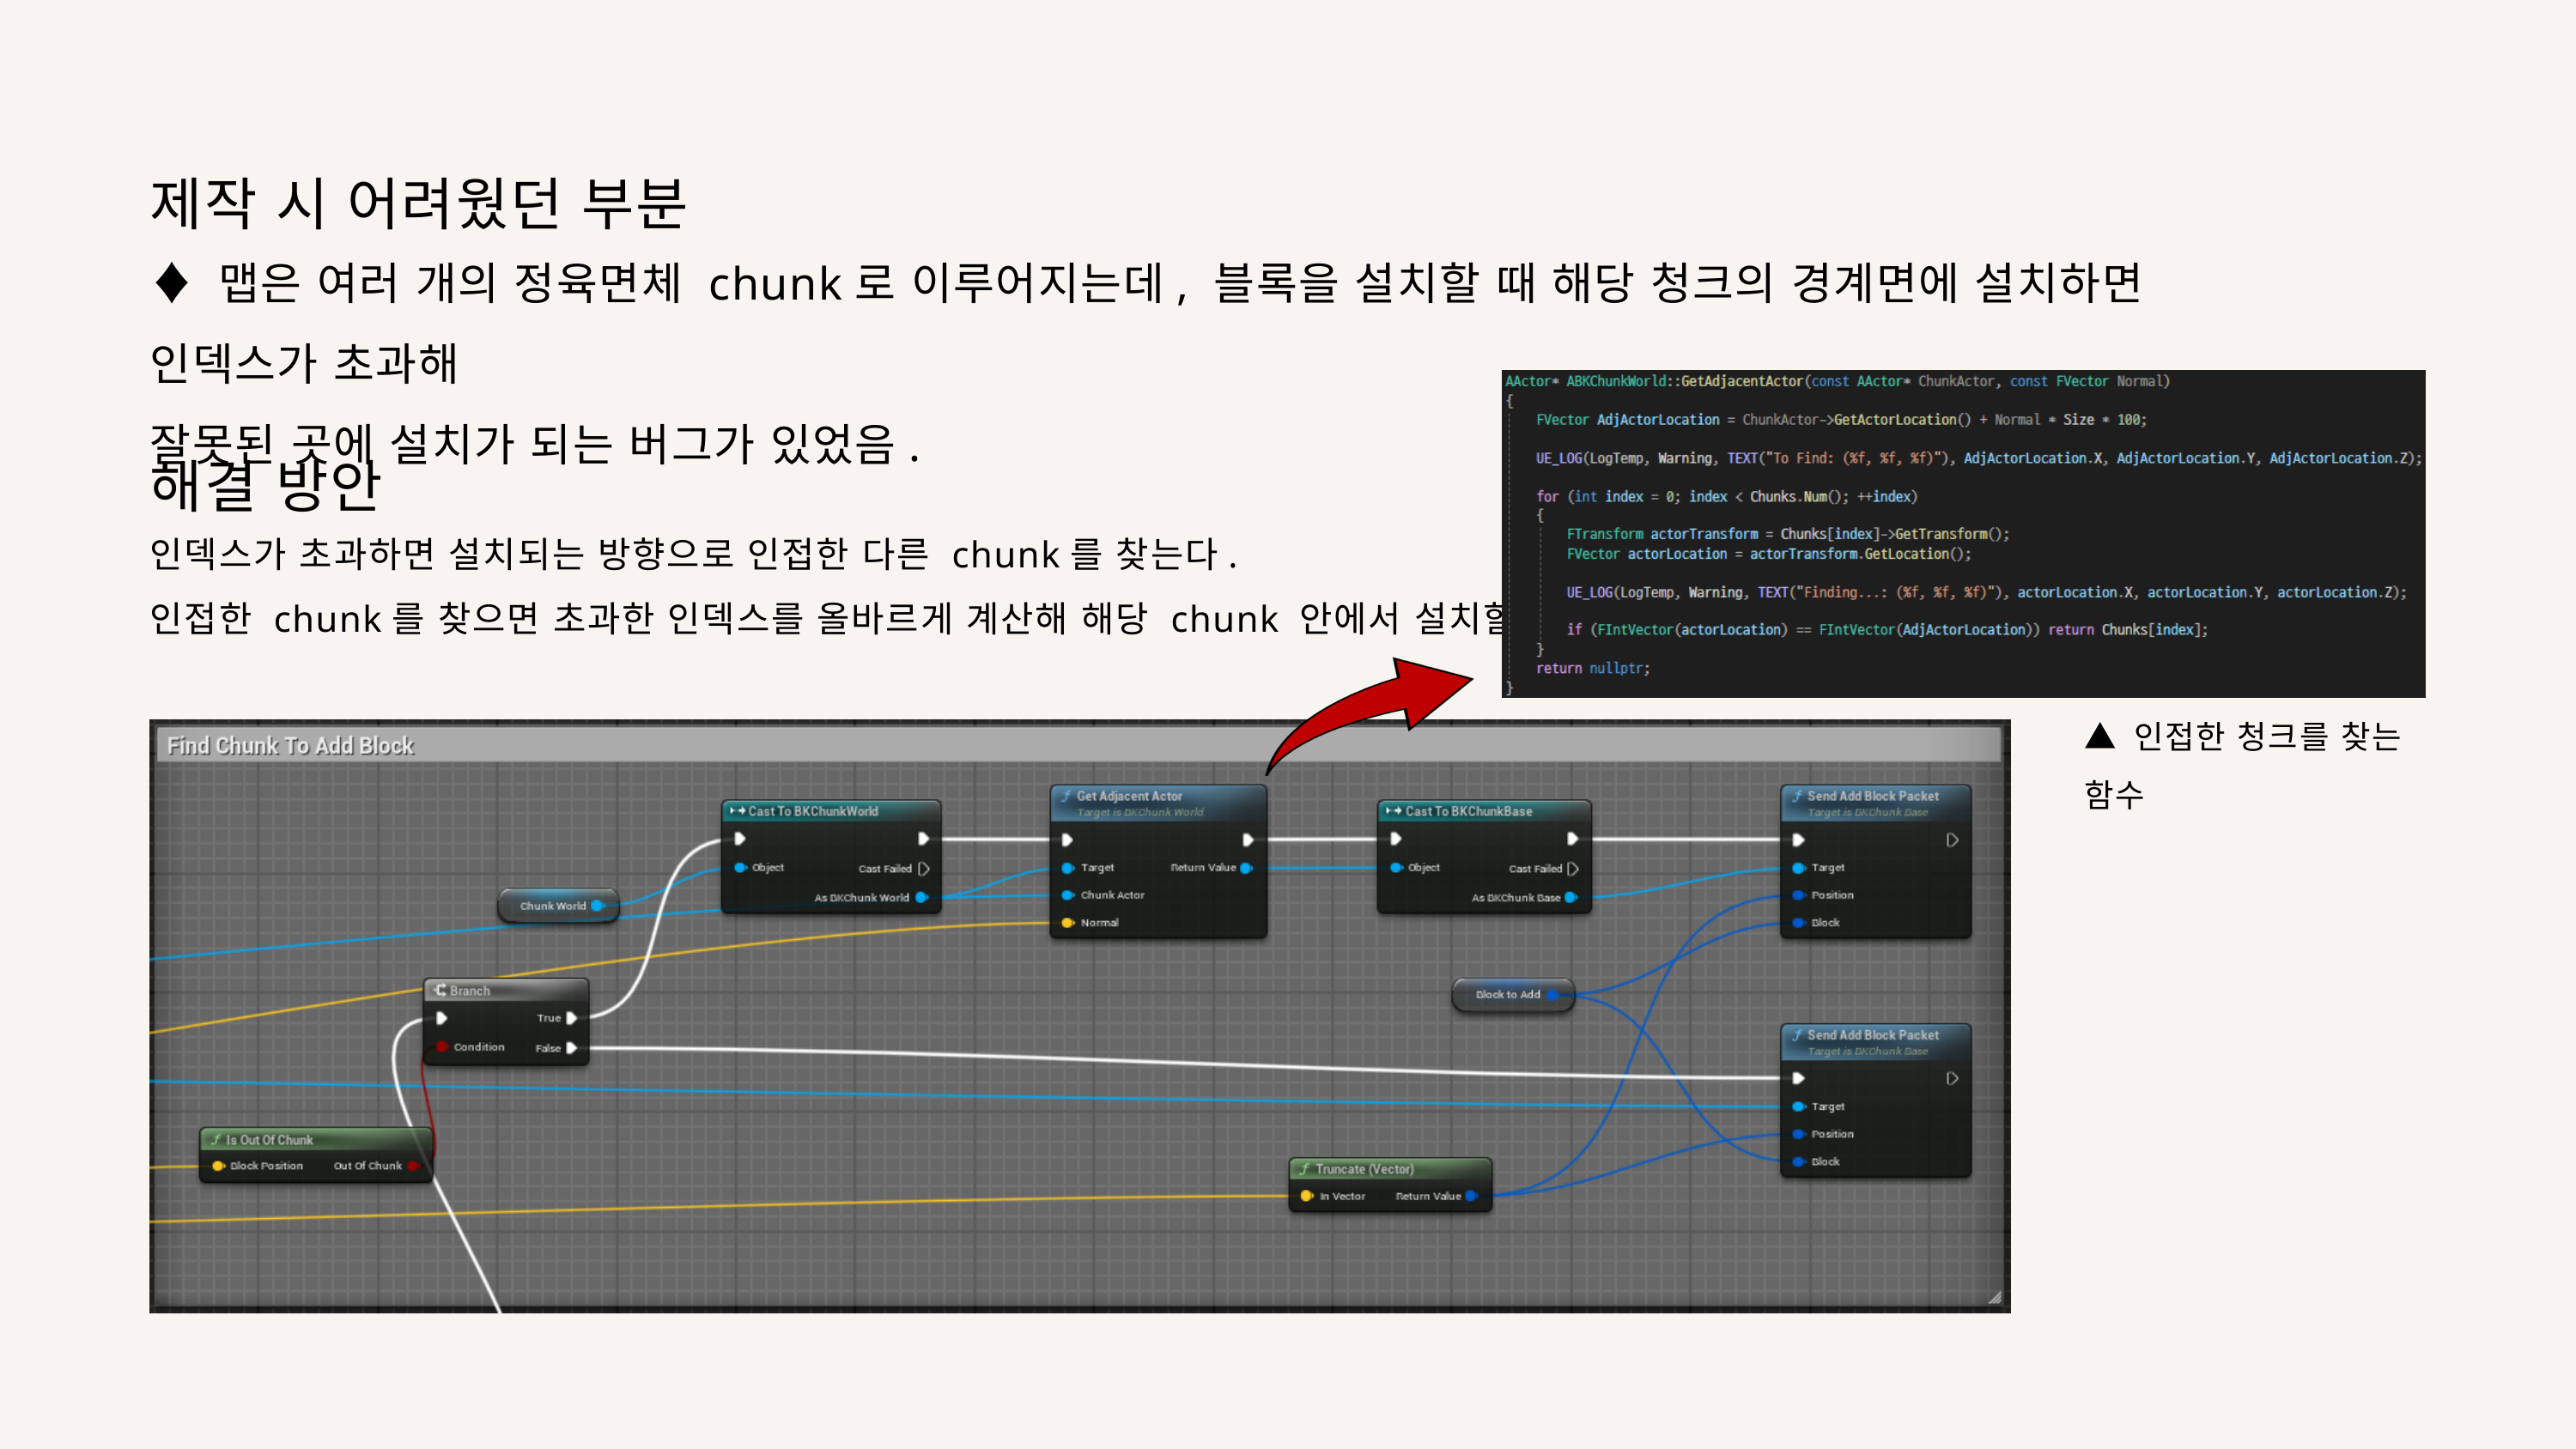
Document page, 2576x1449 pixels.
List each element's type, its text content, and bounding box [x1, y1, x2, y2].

text_box ▲ 인접한 청크를 찾는 함수 [2084, 697, 2436, 814]
picture [149, 567, 2011, 1313]
text_box 인덱스가 초과하면 설치되는 방향으로 인접한 다른 chunk를 찾는다. 인접한 chunk를 찾으면 초과한 인덱스를 올바르게 계산해 해당 chunk 안에서 설치할 위치를 찾는다. [149, 519, 1498, 640]
picture [1502, 370, 2427, 698]
text_box 해결 방안 [149, 415, 1498, 519]
text_box 제작 시 어려웠던 부분 [149, 134, 1561, 238]
text_box ♦ 맵은 여러 개의 정육면체 chunk로 이루어지는데, 블록을 설치할 때 해당 청크의 경계면에 설치하면 인덱스가 초과해 잘못된 곳에 설치가 되는 버그가 있었음. [149, 228, 2281, 415]
